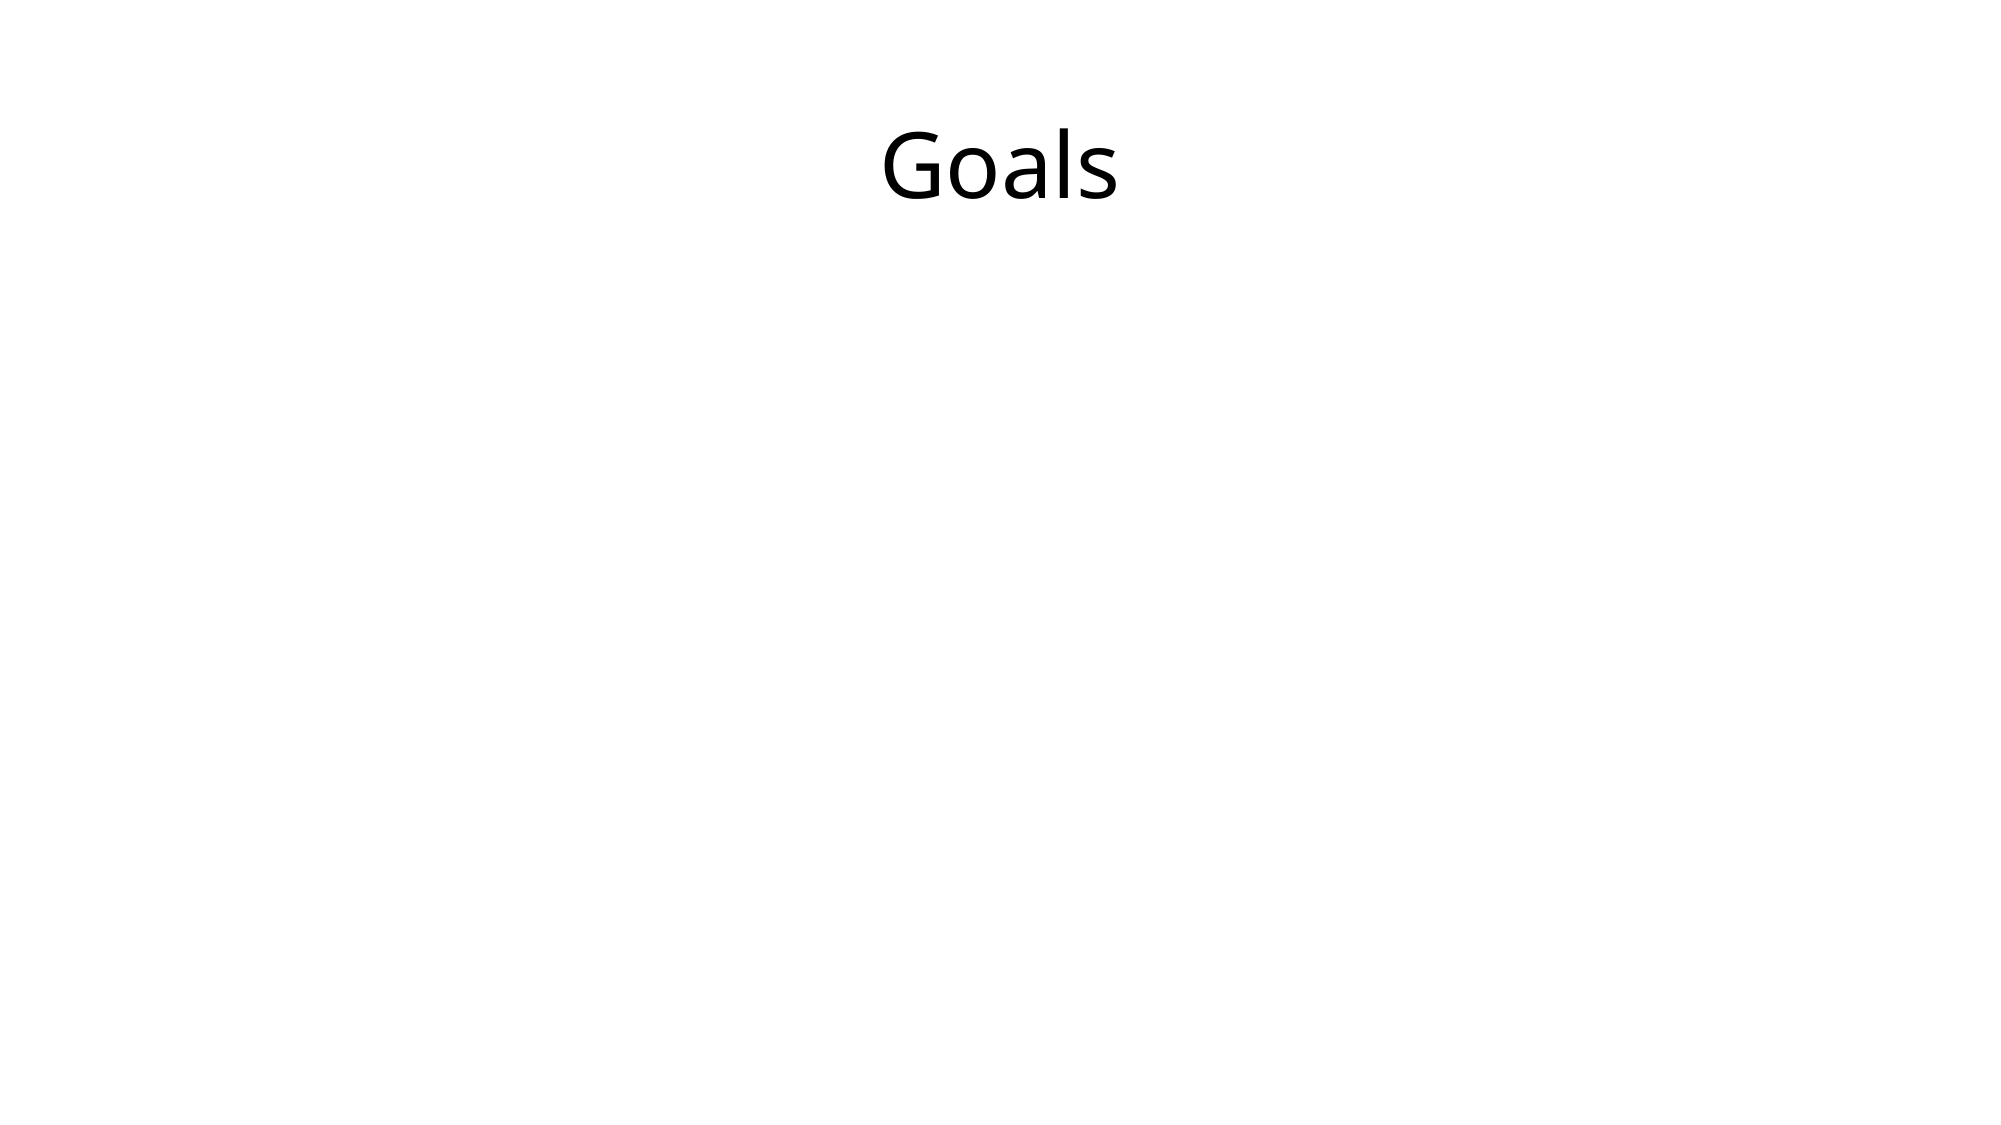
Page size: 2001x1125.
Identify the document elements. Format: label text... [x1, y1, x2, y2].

title Goals [137, 59, 1863, 278]
